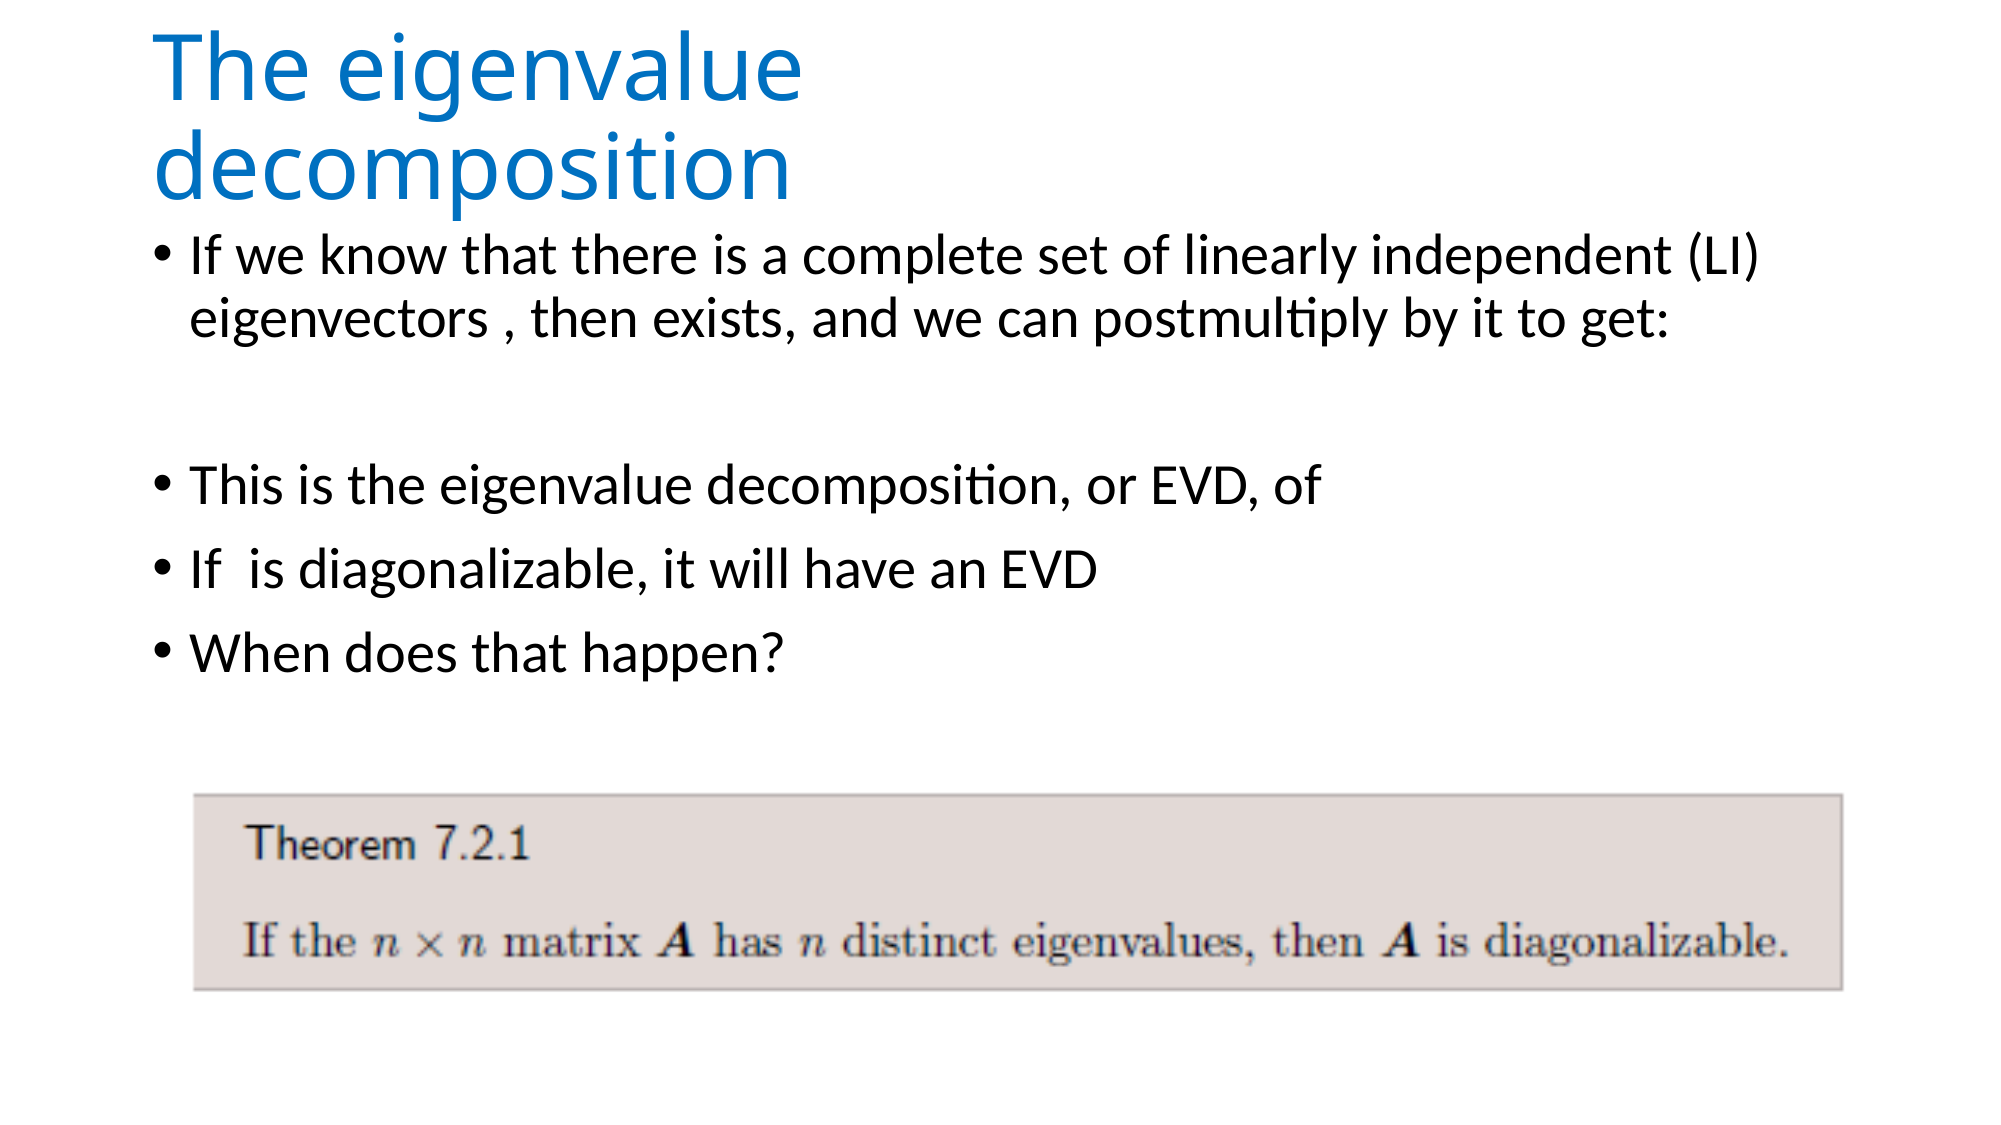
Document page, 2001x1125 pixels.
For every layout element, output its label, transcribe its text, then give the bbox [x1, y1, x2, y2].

picture [179, 779, 1863, 1014]
title The eigenvalue decomposition [137, 59, 1291, 181]
